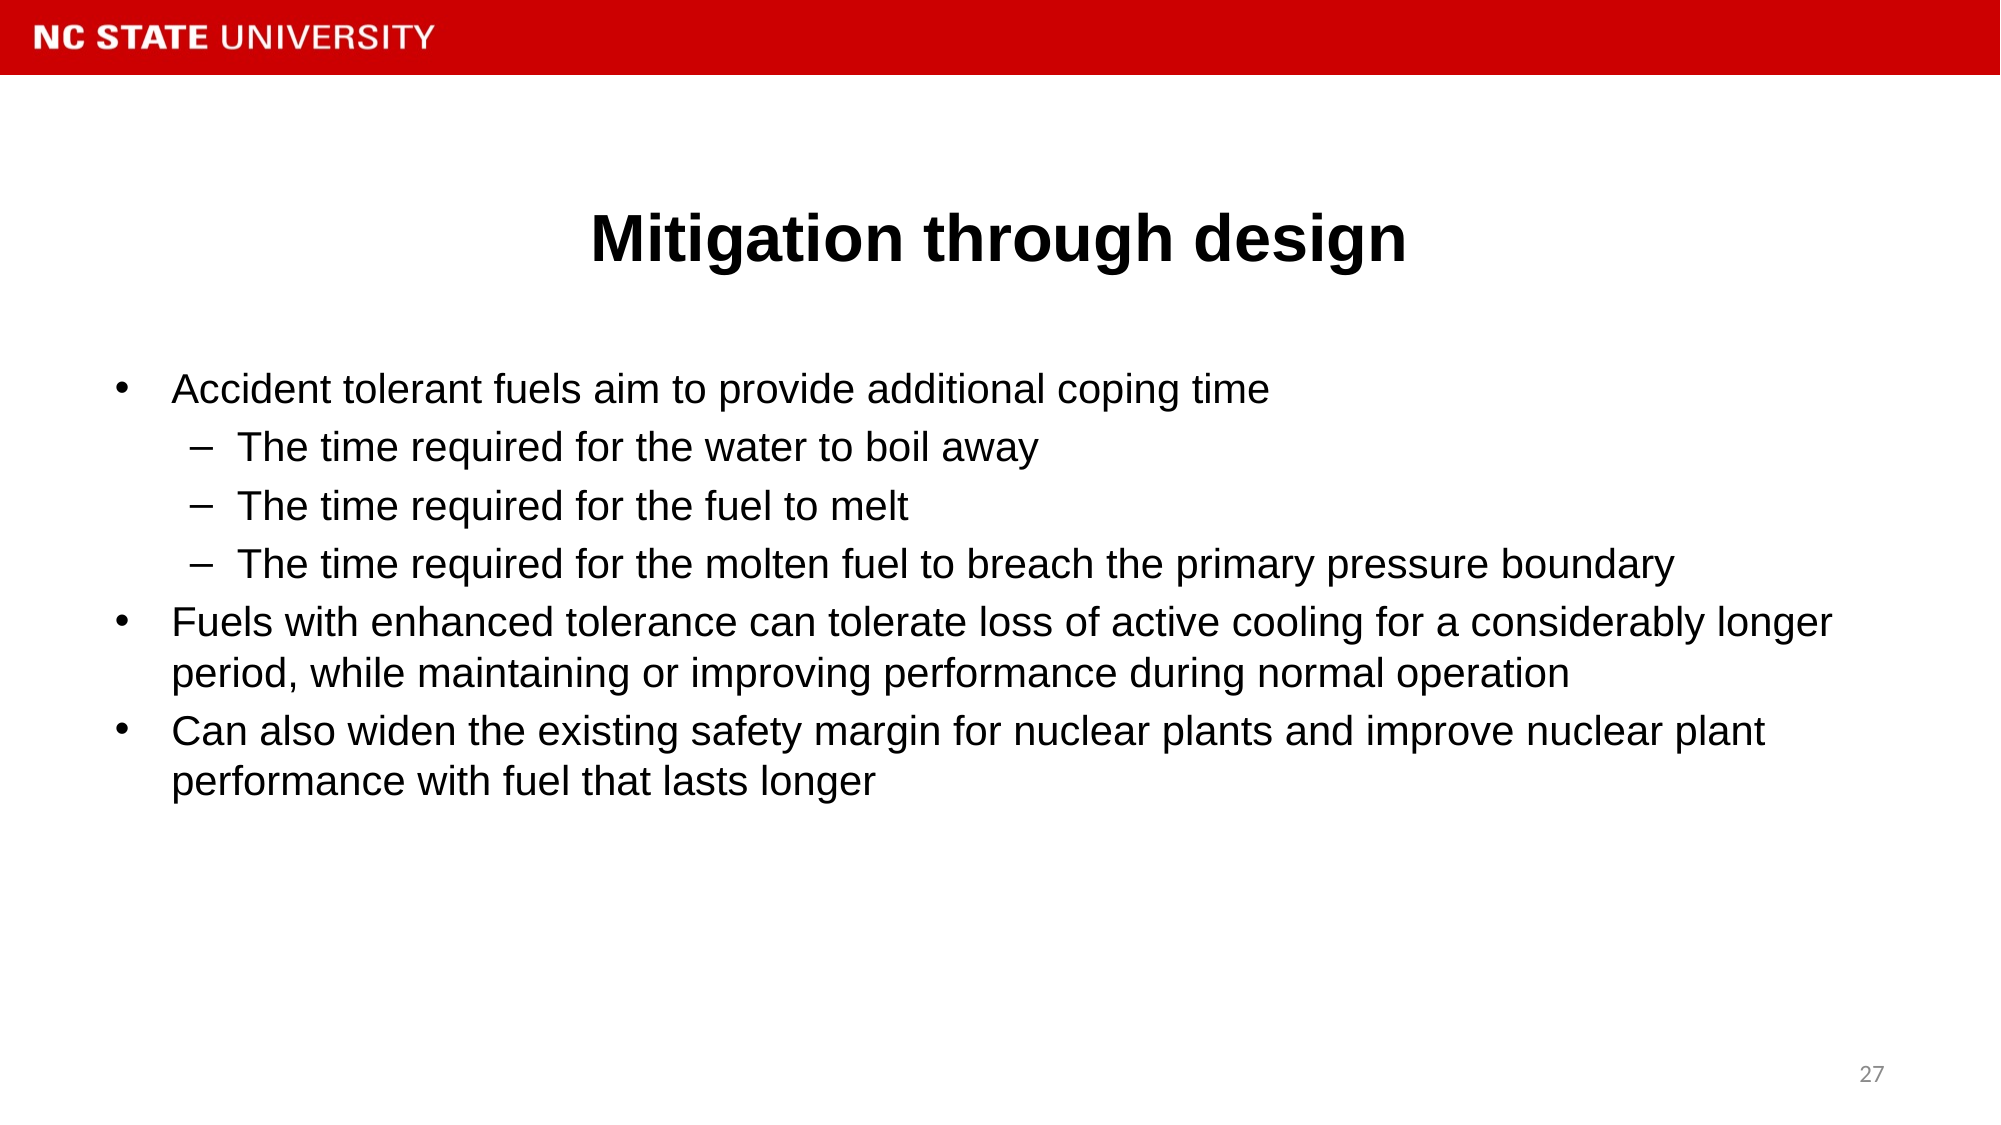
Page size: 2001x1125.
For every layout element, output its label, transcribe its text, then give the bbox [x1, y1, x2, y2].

slide_number 27 [1433, 1042, 1900, 1103]
picture [0, 0, 2000, 75]
title Mitigation through design [99, 147, 1900, 323]
list Accident tolerant fuels aim to provide additional coping time The time required for the water to boil away The time required for the fuel to melt The time required for the molten fuel to breach the primary pressure boundary Fuels with enhanced tolerance can tolerate loss of active cooling for a considerably longer period, while maintaining or improving performance during normal operation Can also widen the existing safety margin for nuclear plants and improve nuclear plant performance with fuel that lasts longer [99, 354, 1900, 1005]
